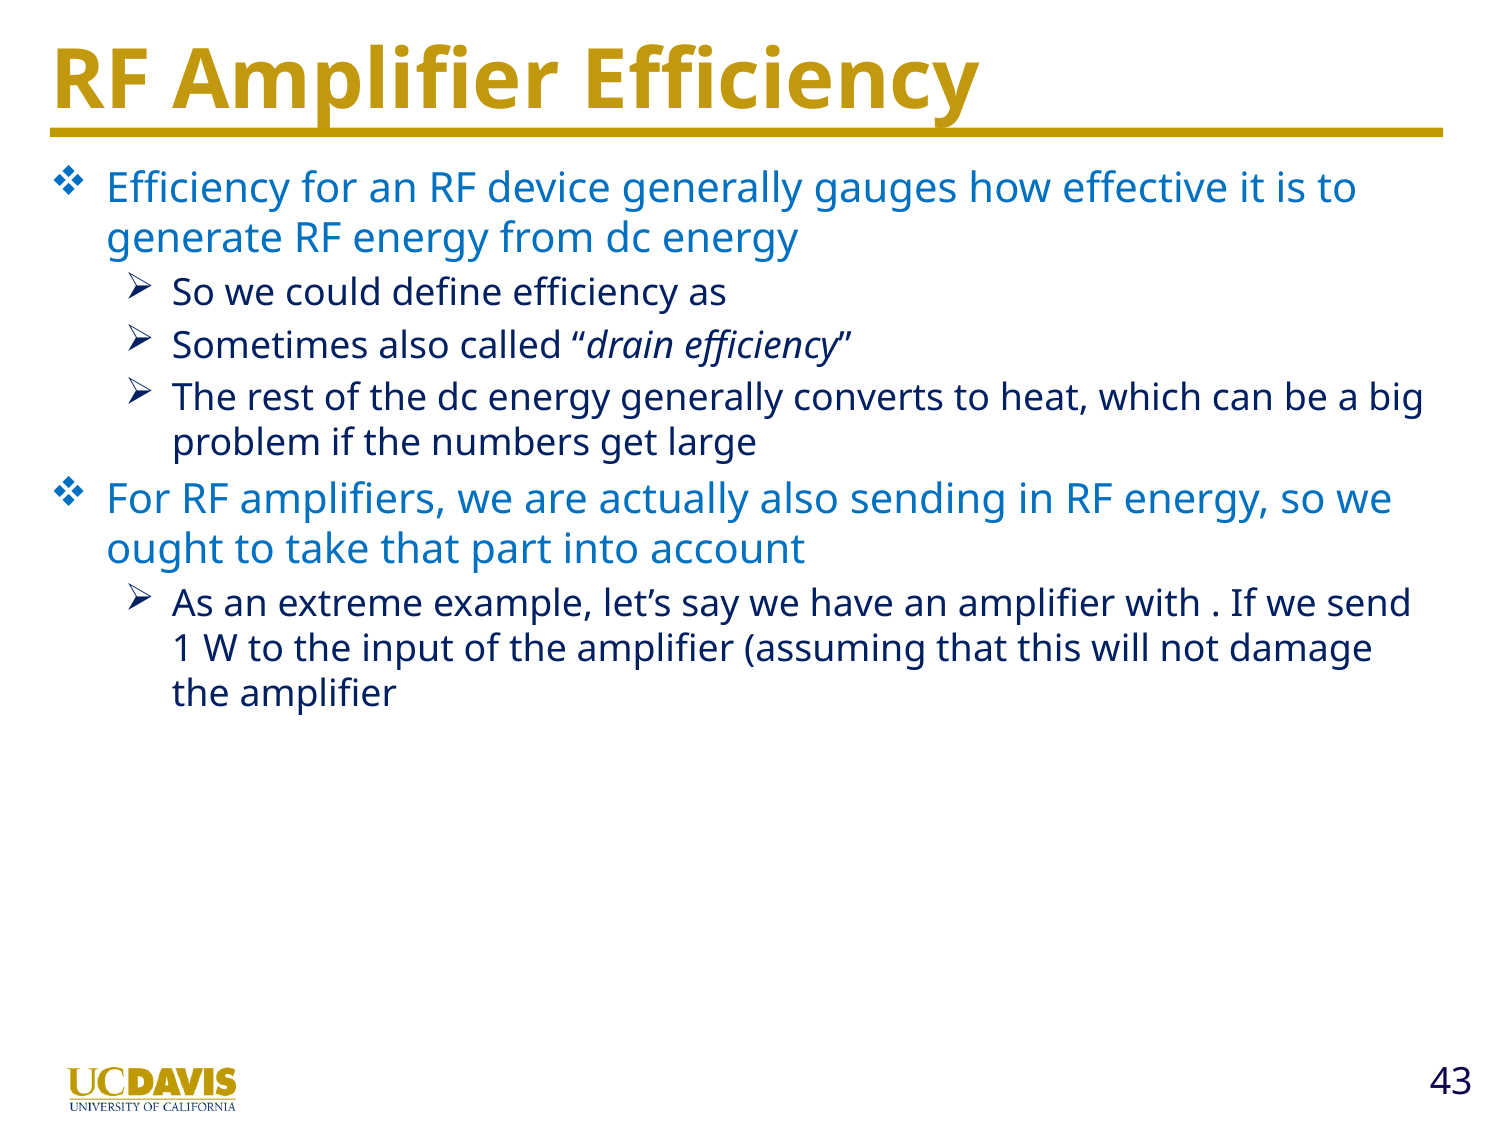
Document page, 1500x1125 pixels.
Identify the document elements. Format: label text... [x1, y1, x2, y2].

title RF Amplifier Efficiency [49, 0, 1444, 151]
picture [67, 1067, 236, 1111]
